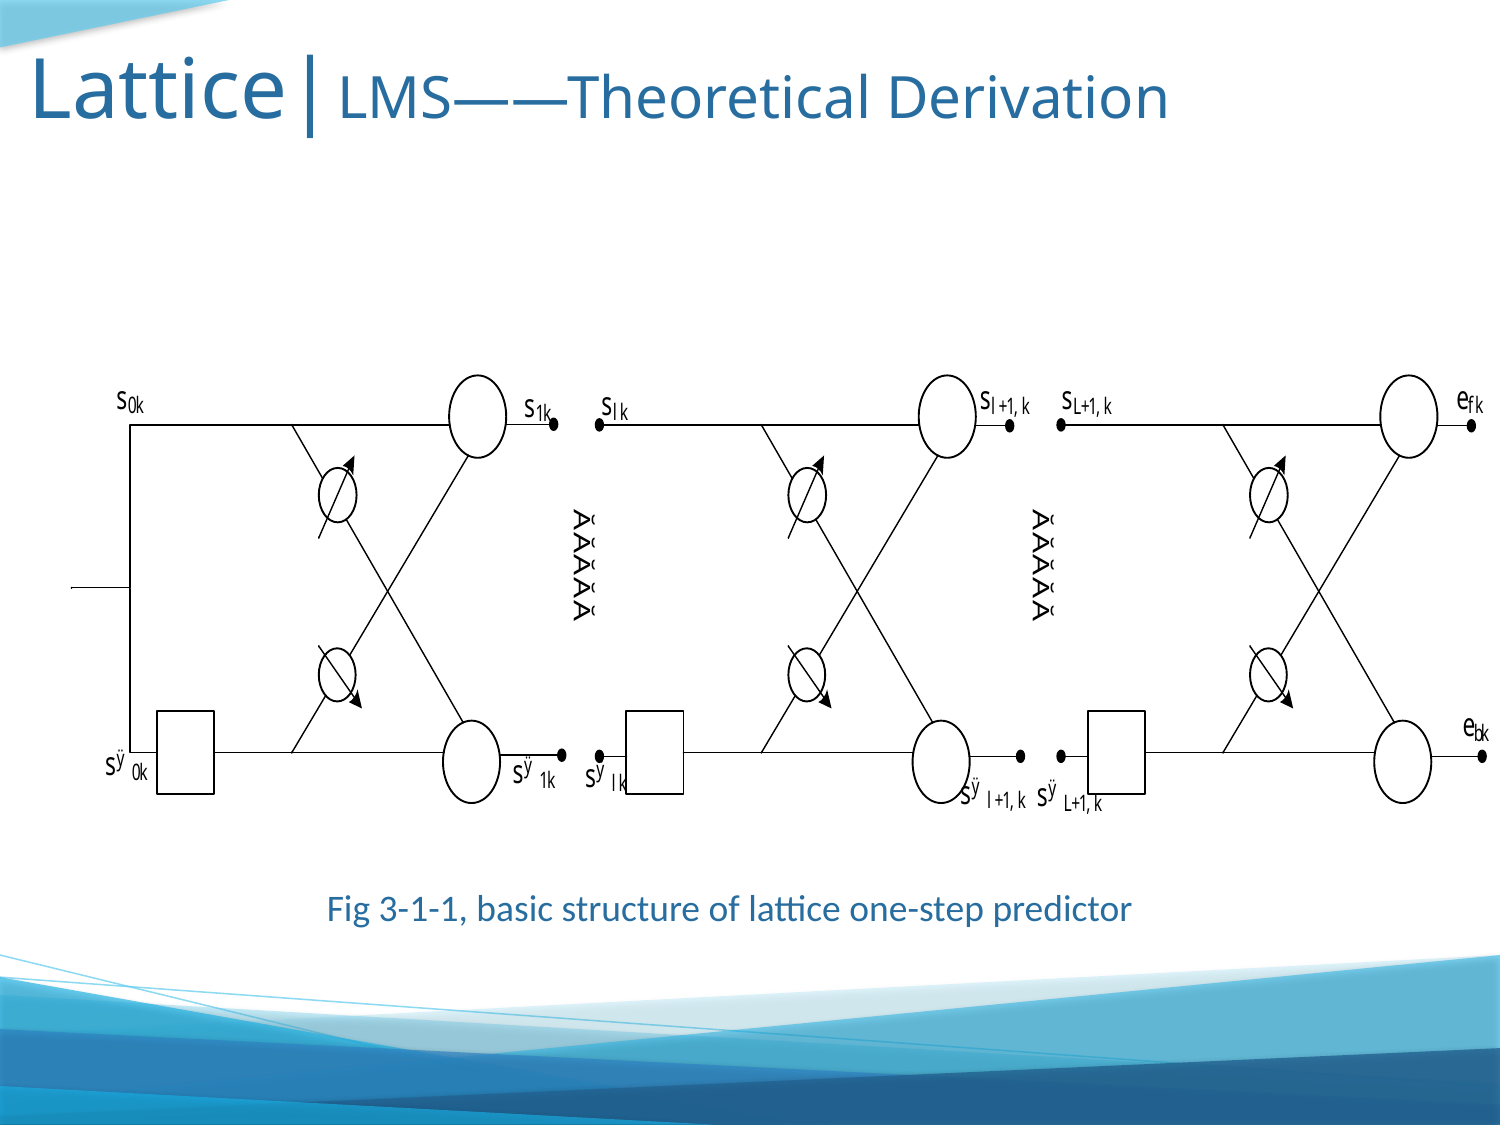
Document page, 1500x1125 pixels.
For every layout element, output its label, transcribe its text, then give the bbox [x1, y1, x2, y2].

picture [0, 345, 1498, 835]
text_box Fig 3-1-1, basic structure of lattice one-step predictor [312, 876, 1149, 937]
text_box Lattice| LMS——Theoretical Derivation [13, 27, 1313, 190]
